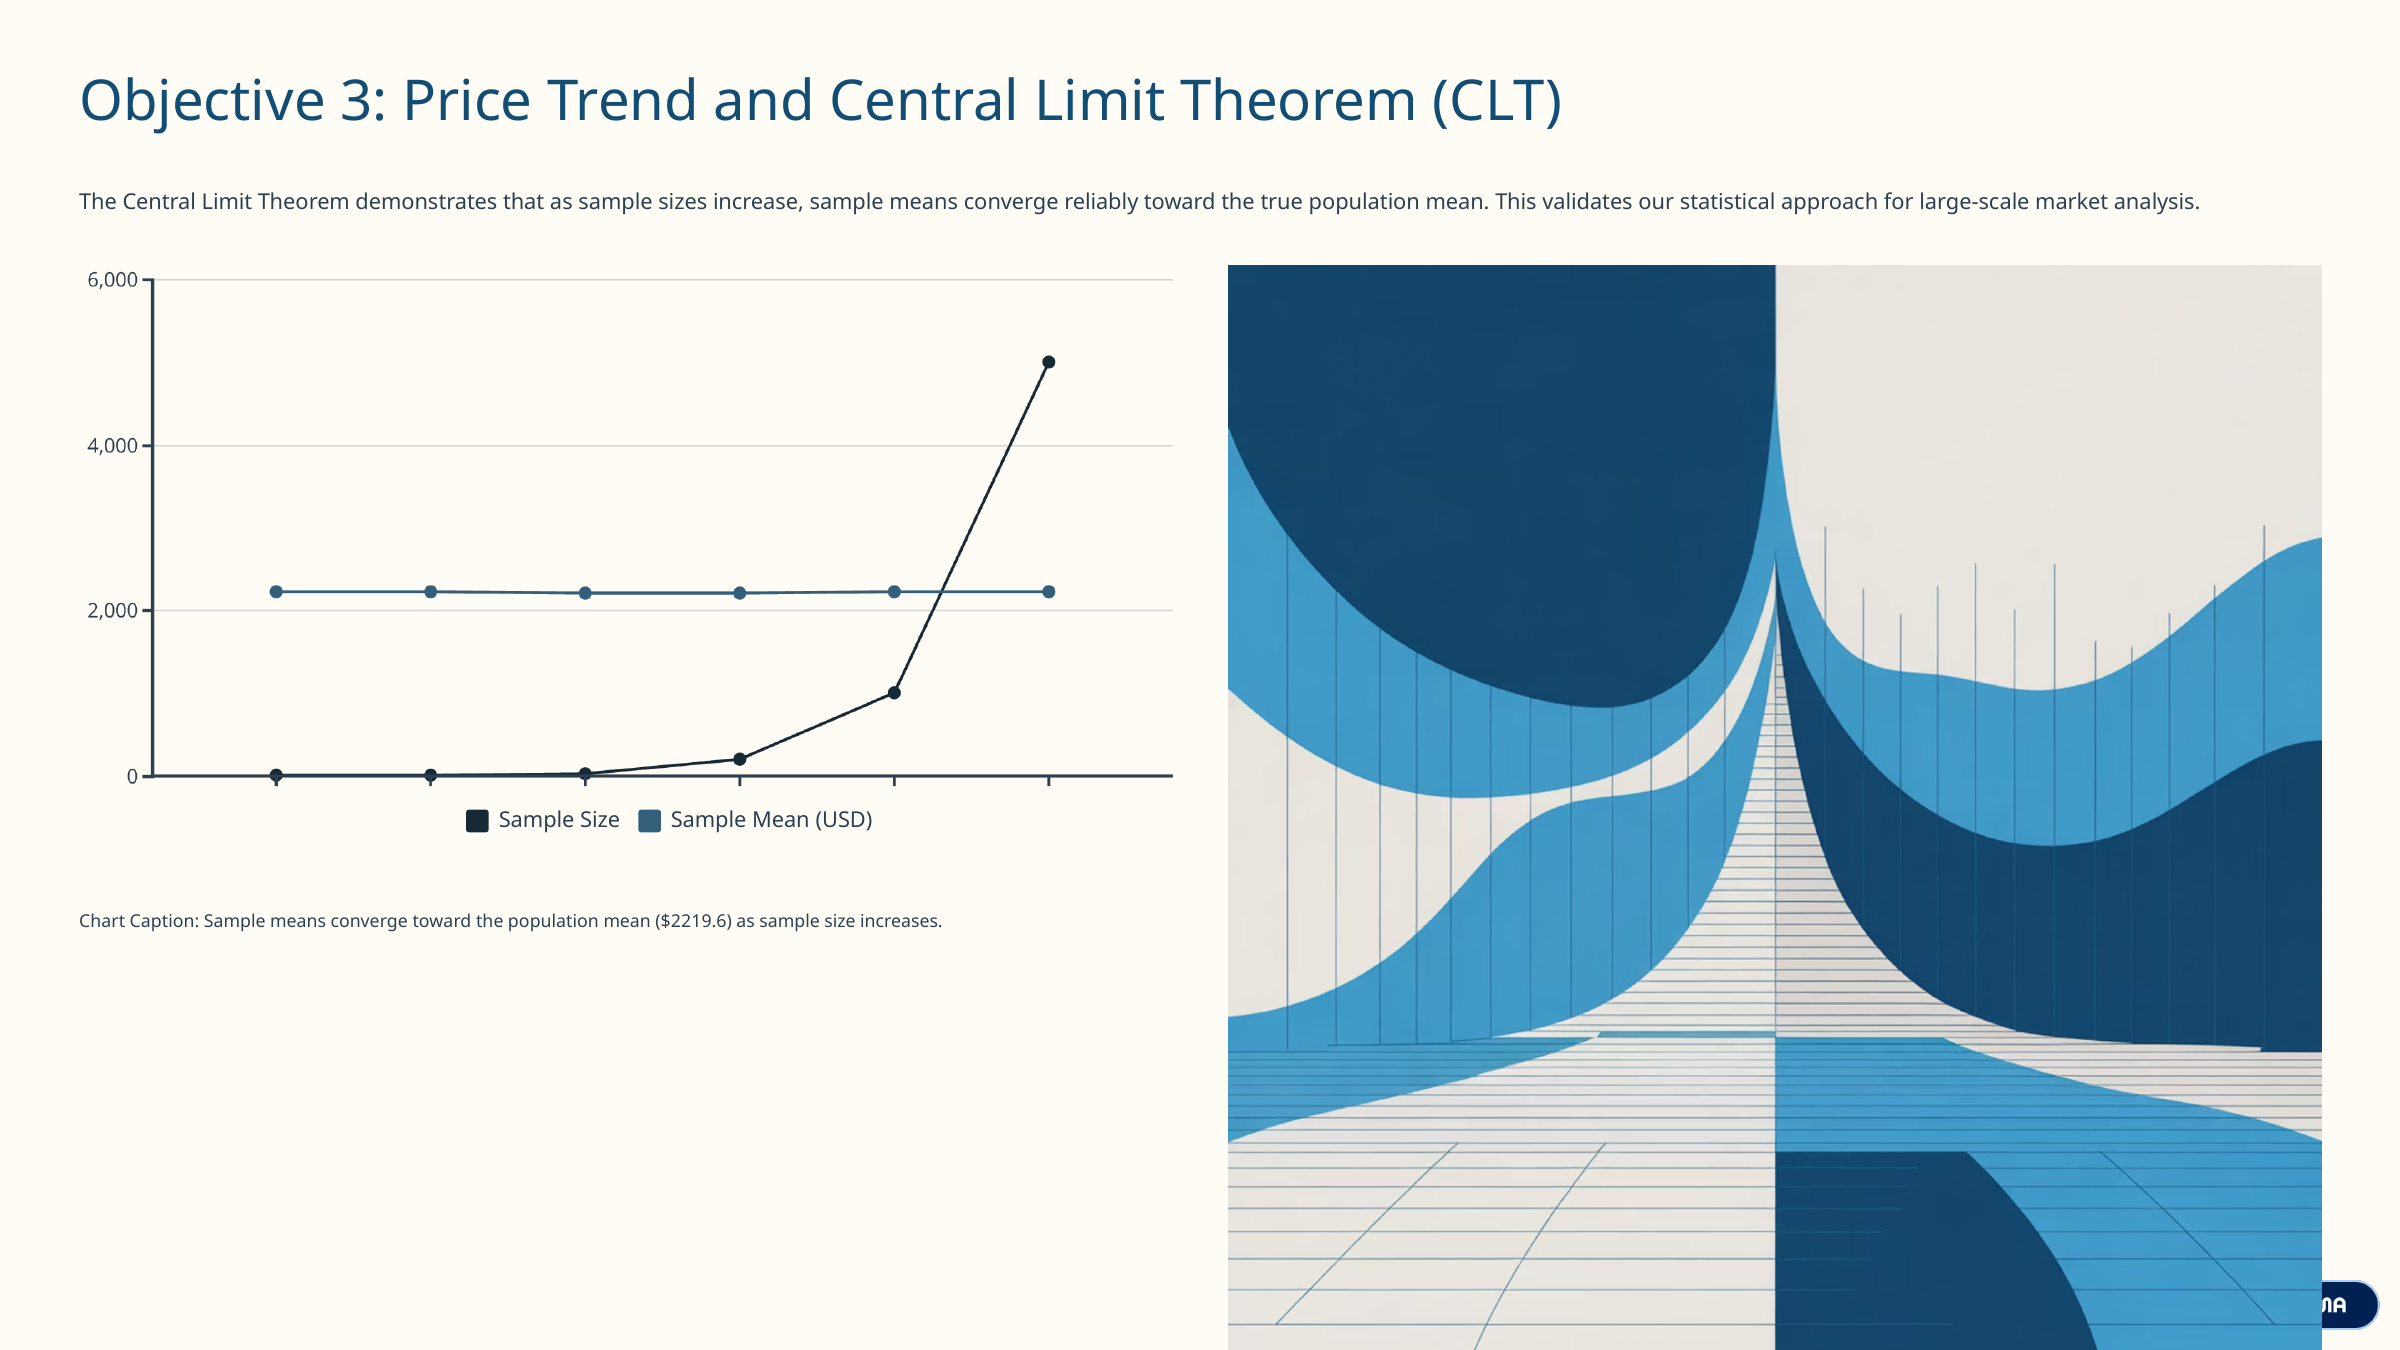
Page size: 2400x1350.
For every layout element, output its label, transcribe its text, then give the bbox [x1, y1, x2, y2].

text_box The Central Limit Theorem demonstrates that as sample sizes increase, sample means converge reliably toward the true population mean. This validates our statistical approach for large-scale market analysis. [79, 178, 2321, 215]
text_box Sample Size [498, 810, 614, 833]
text_box Chart Caption: Sample means converge toward the population mean ($2219.6) as sample size increases. [79, 903, 1173, 933]
picture [79, 265, 1173, 810]
text_box [466, 810, 489, 833]
picture [1228, 265, 2389, 1350]
text_box Objective 3: Price Trend and Central Limit Theorem (CLT) [79, 62, 1563, 134]
text_box Sample Mean (USD) [670, 810, 858, 833]
text_box [638, 810, 661, 833]
